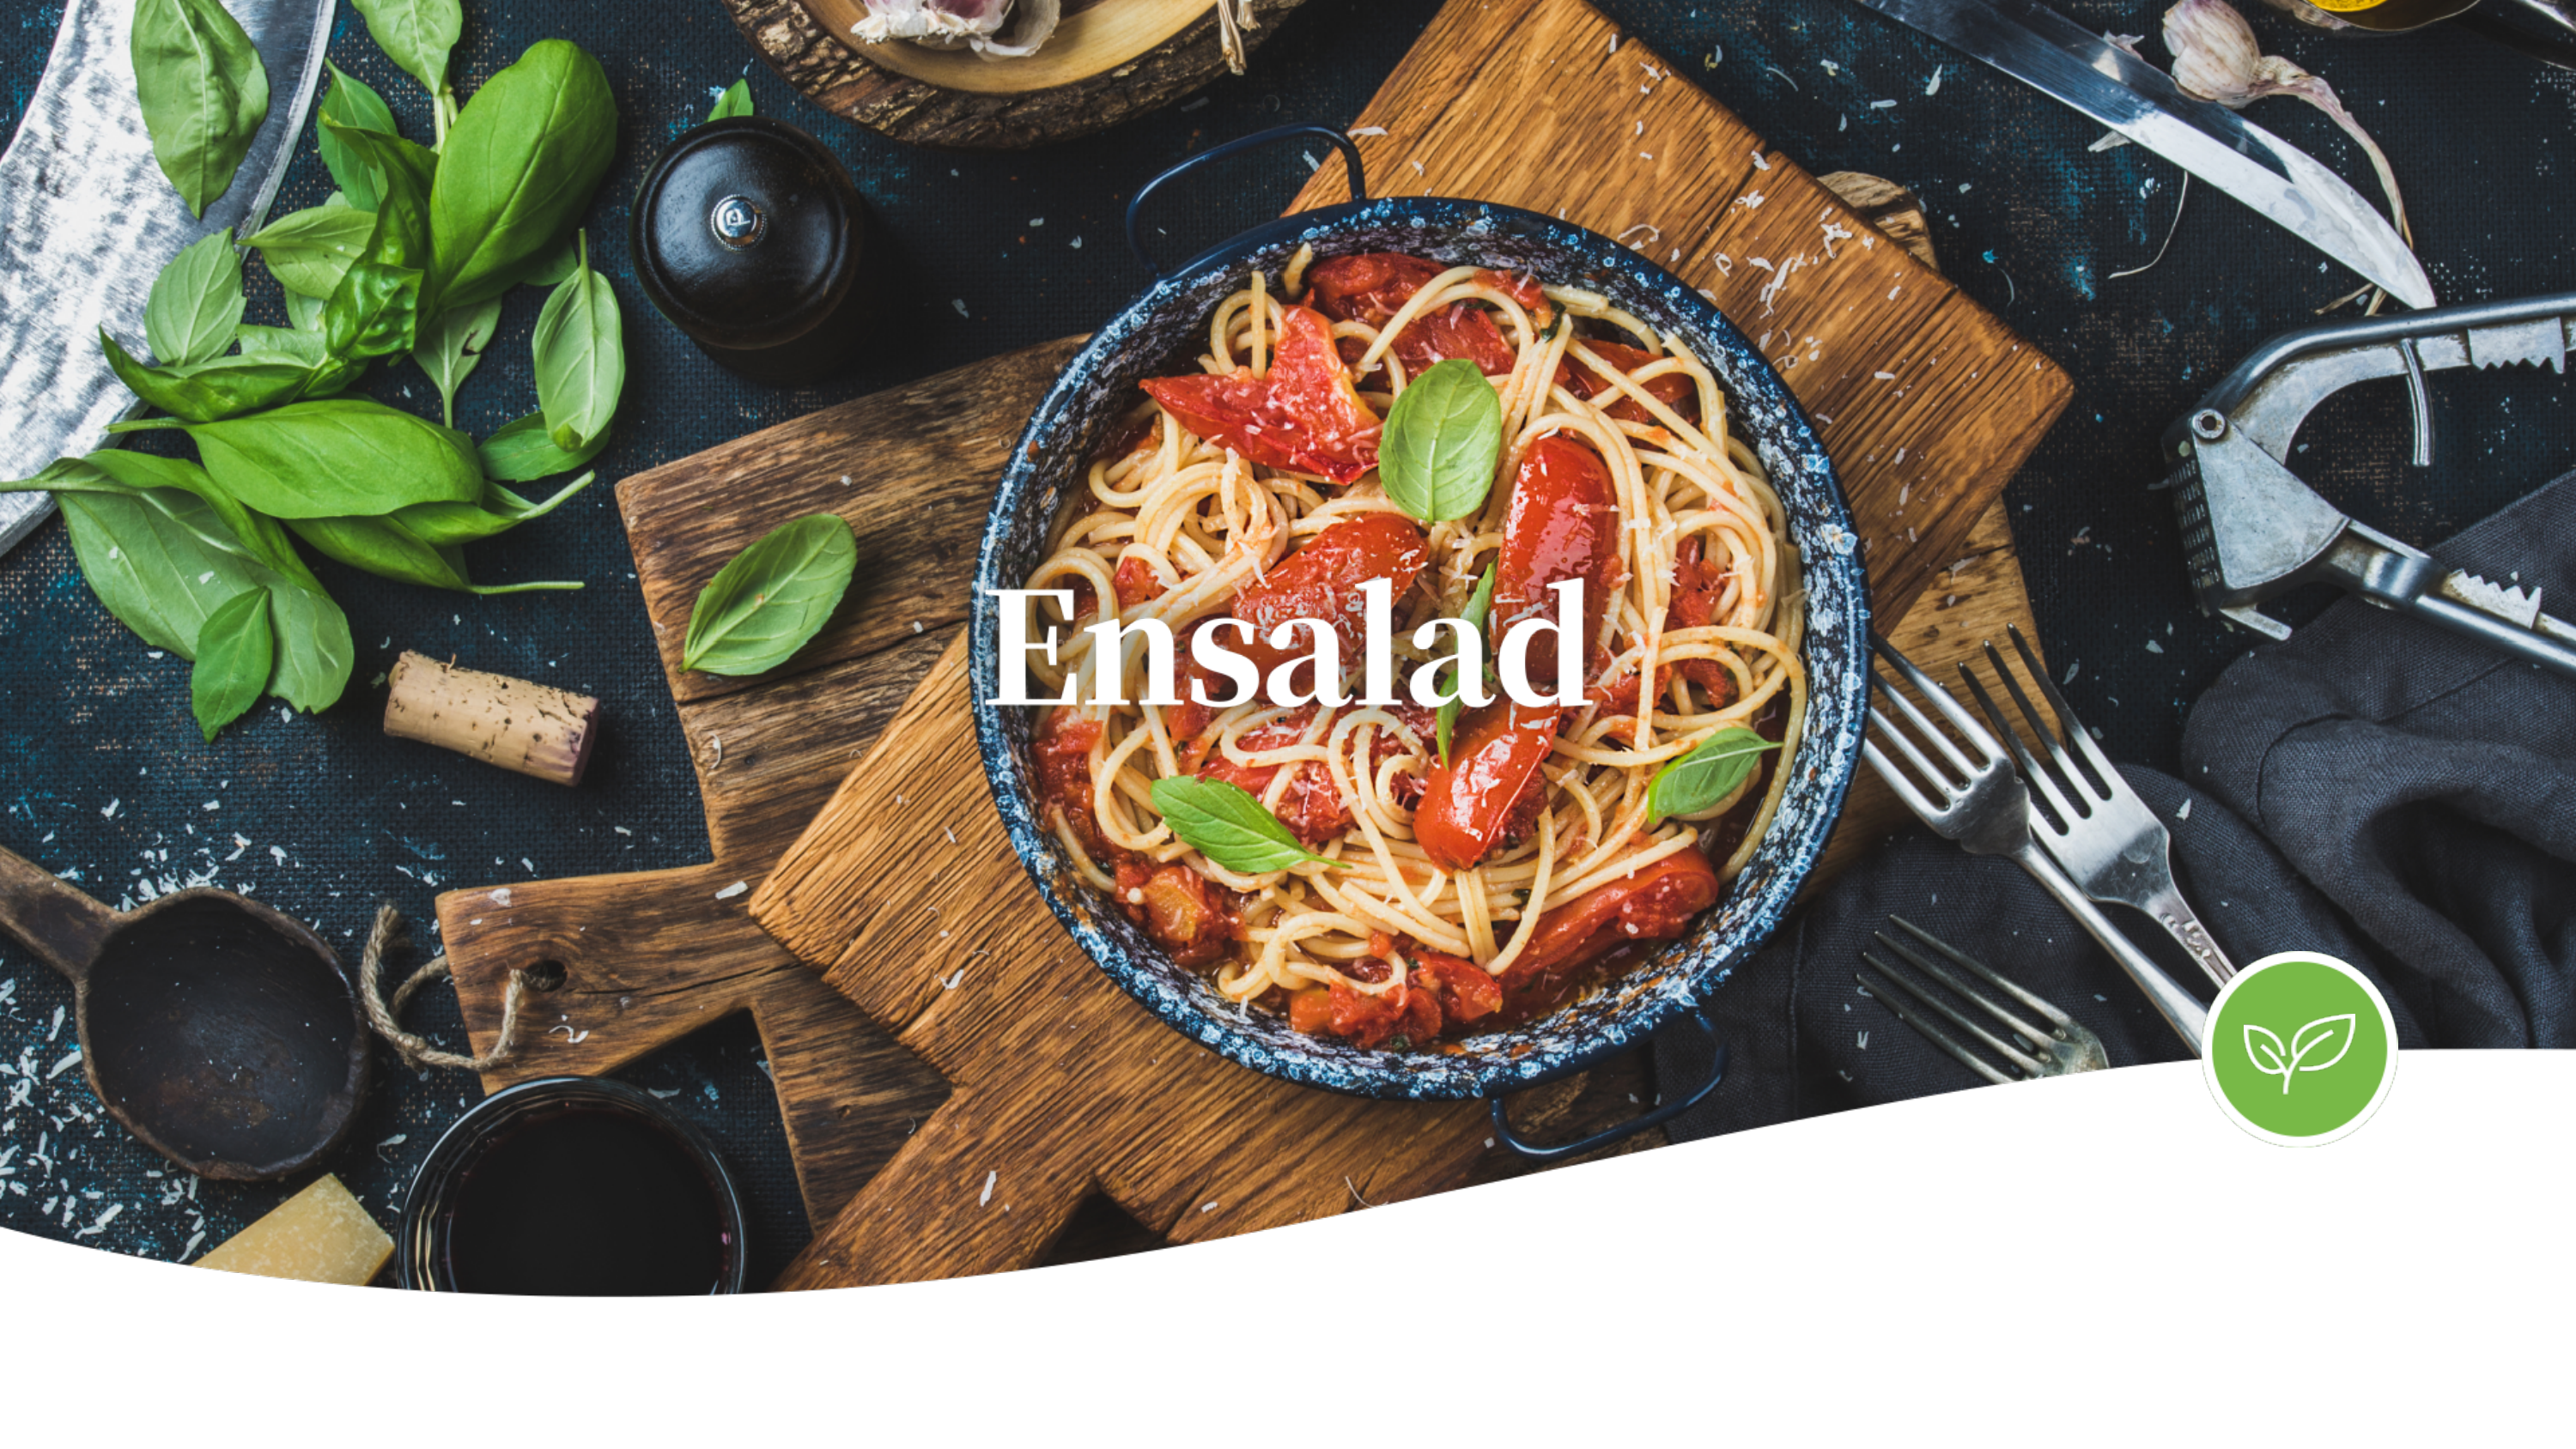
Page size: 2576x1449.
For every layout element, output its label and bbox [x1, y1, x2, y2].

text_box [0, 0, 2576, 1316]
text_box [2201, 951, 2398, 1148]
picture [319, 390, 2022, 1131]
text_box [2244, 1014, 2355, 1094]
